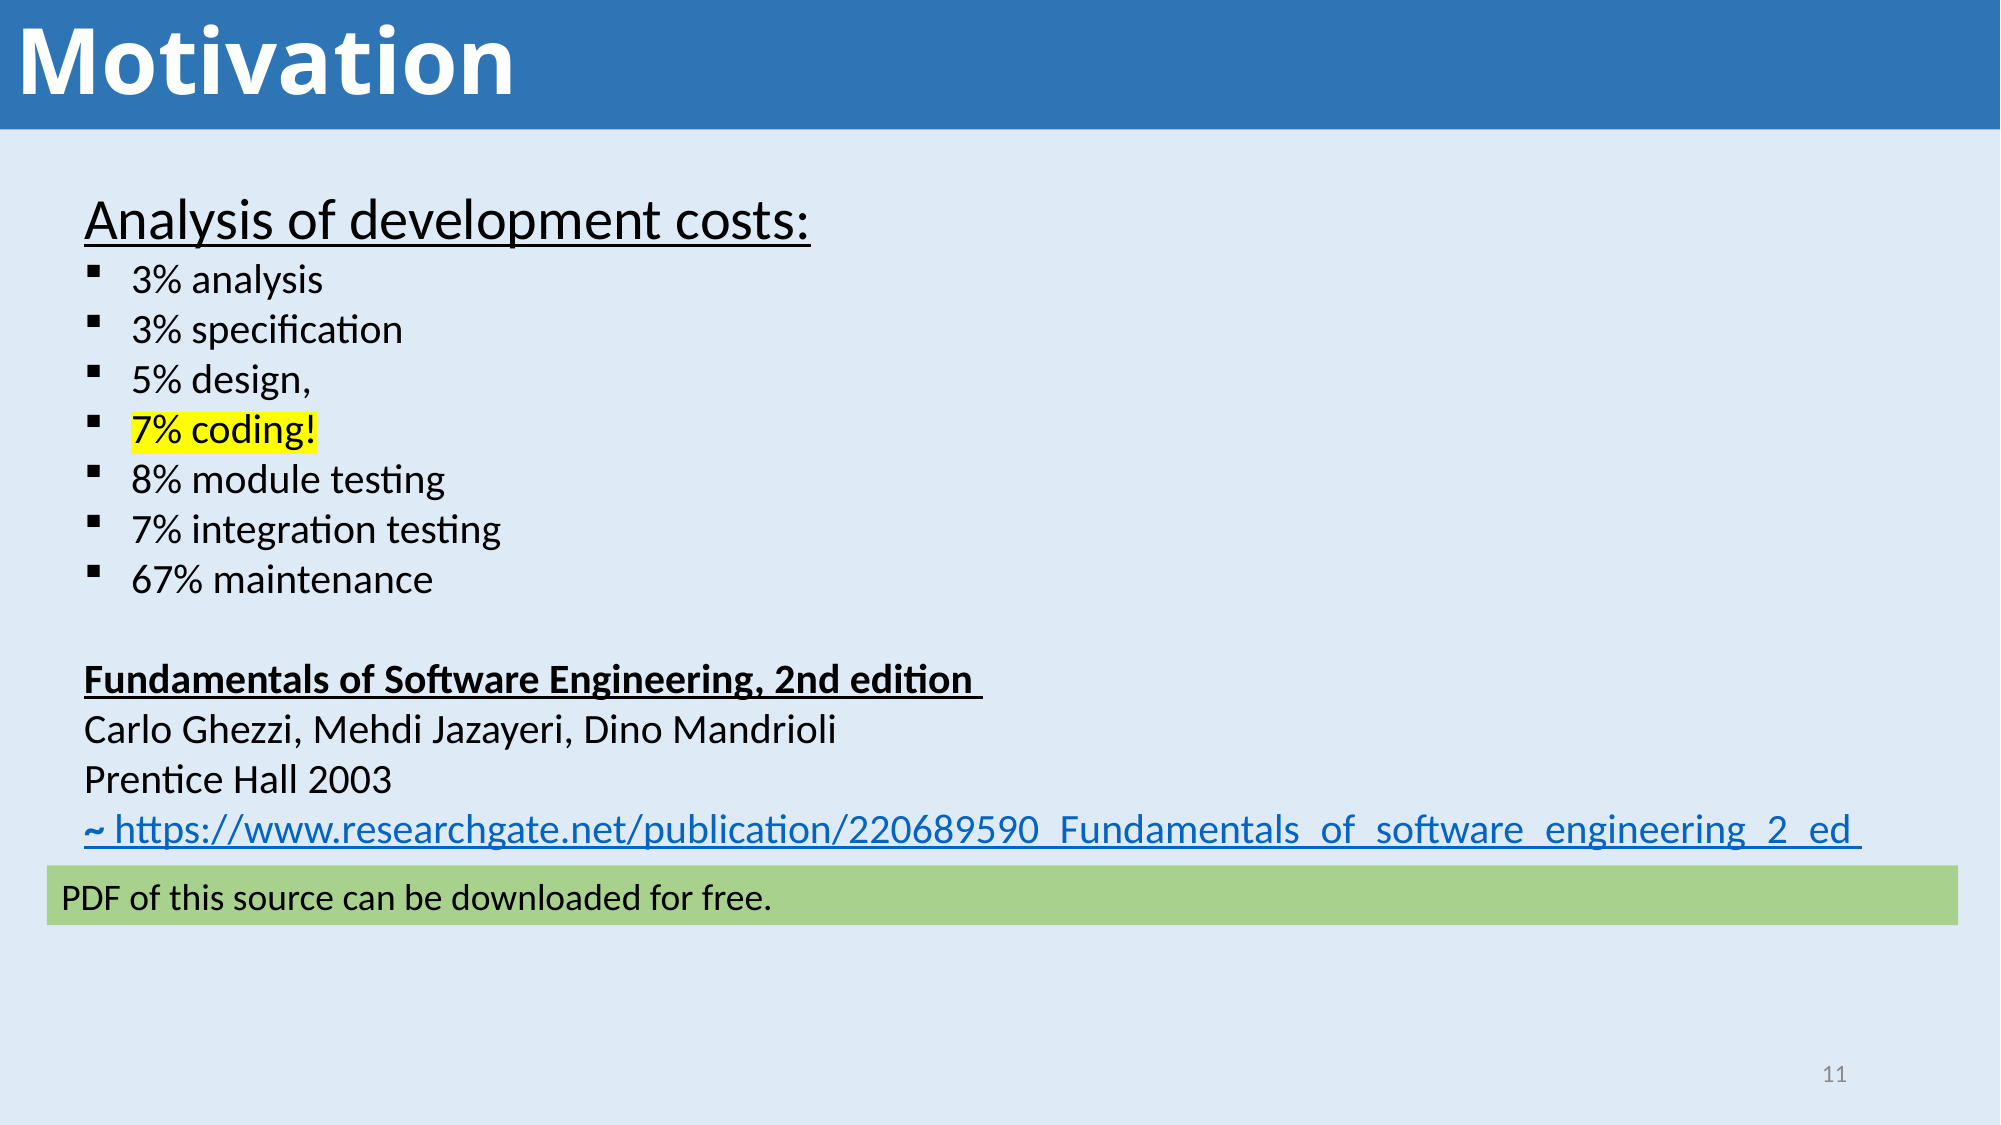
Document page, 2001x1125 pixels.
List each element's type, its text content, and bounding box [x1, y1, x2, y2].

text_box PDF of this source can be downloaded for free. [46, 865, 1959, 926]
text_box Analysis of development costs: 3% analysis 3% specification 5% design, 7% coding! 8% module testing 7% integration testing 67% maintenance Fundamentals of Software Engineering, 2nd edition Carlo Ghezzi, Mehdi Jazayeri, Dino Mandrioli Prentice Hall 2003 ~ https://www.researchgate.net/publication/220689590_Fundamentals_of_software_engineering_2_ed [69, 174, 1904, 860]
title Motivation [0, 0, 2000, 130]
slide_number 11 [1412, 1042, 1863, 1103]
